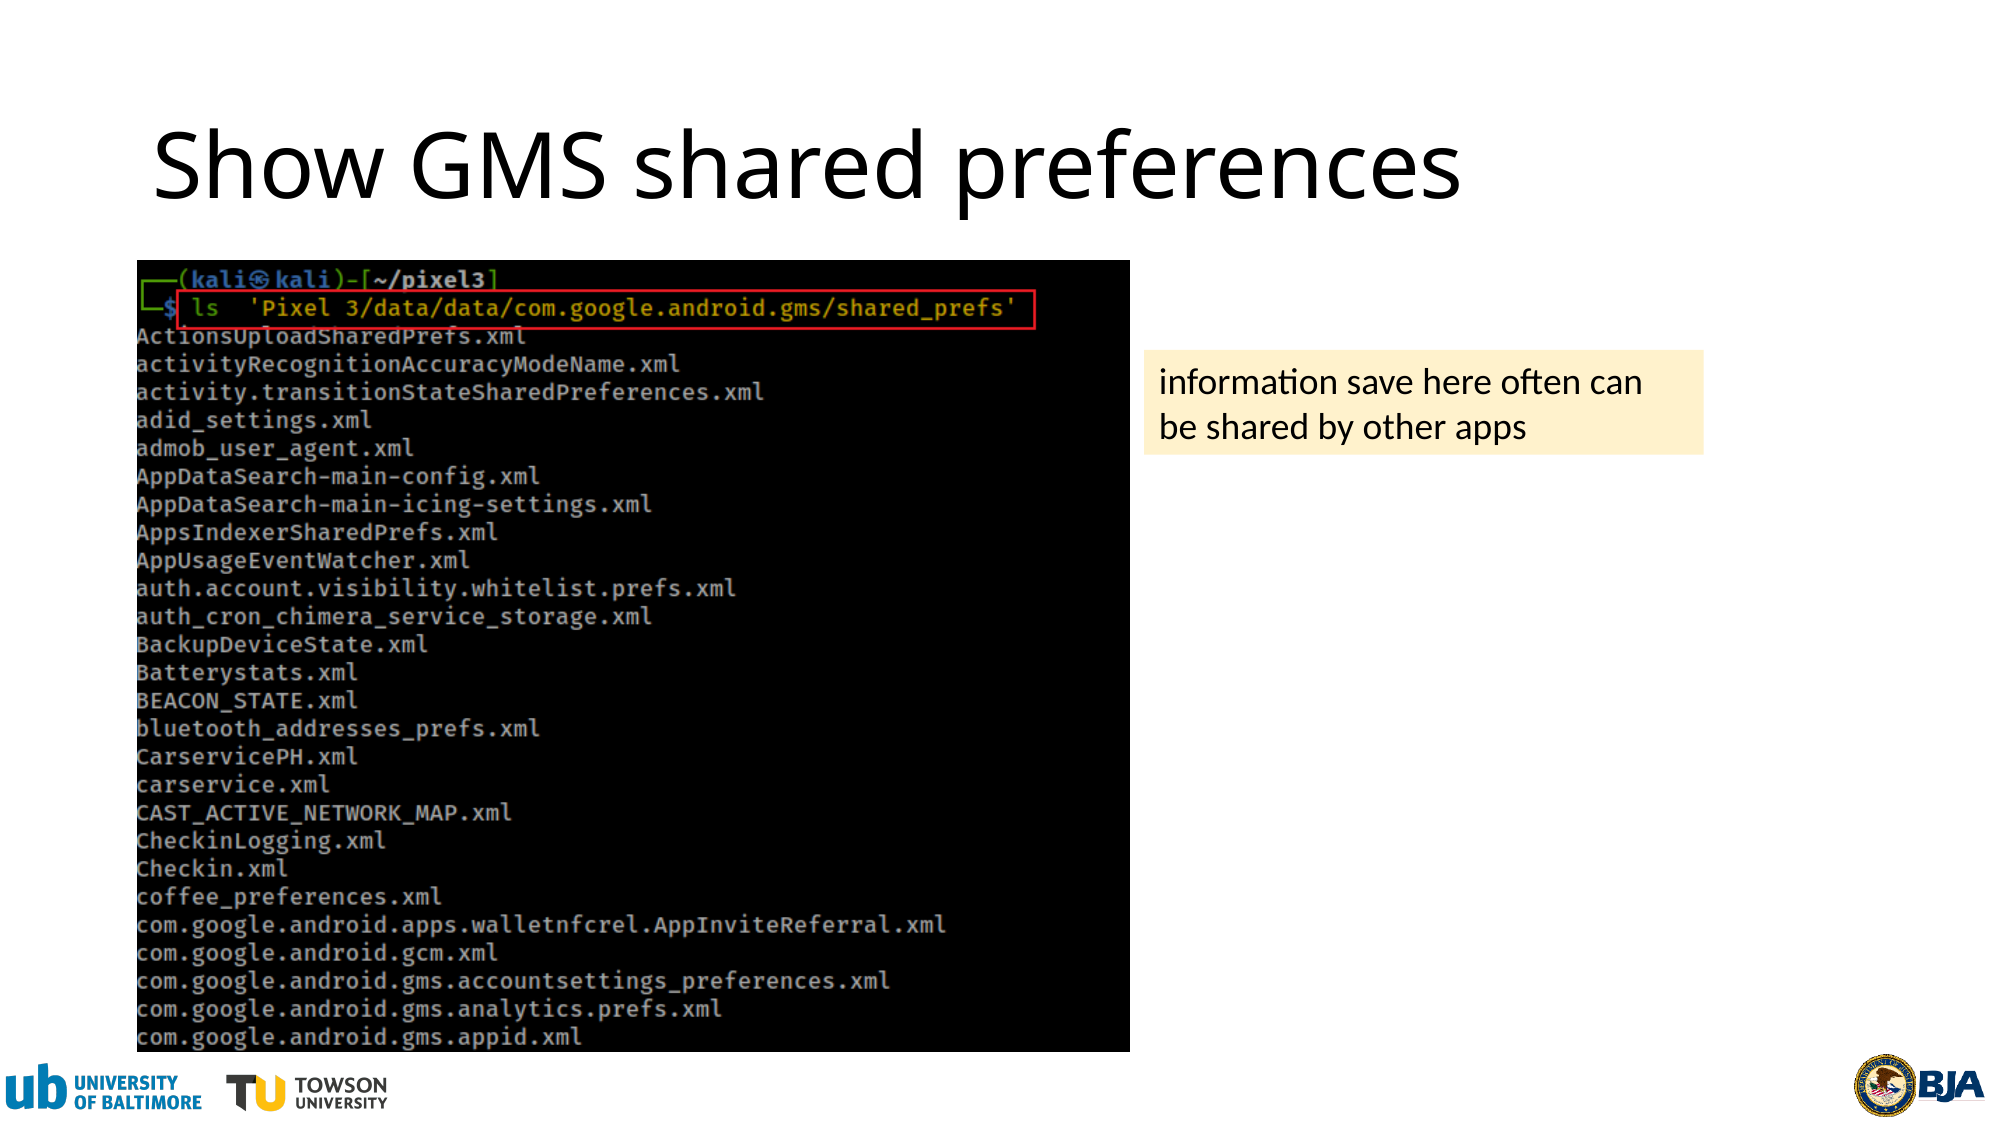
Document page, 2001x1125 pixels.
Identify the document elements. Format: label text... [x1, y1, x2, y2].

picture [1854, 1054, 1986, 1117]
text_box information save here often can be shared by other apps [1144, 349, 1704, 455]
picture [0, 260, 1130, 1125]
title Show GMS shared preferences [137, 59, 1863, 278]
